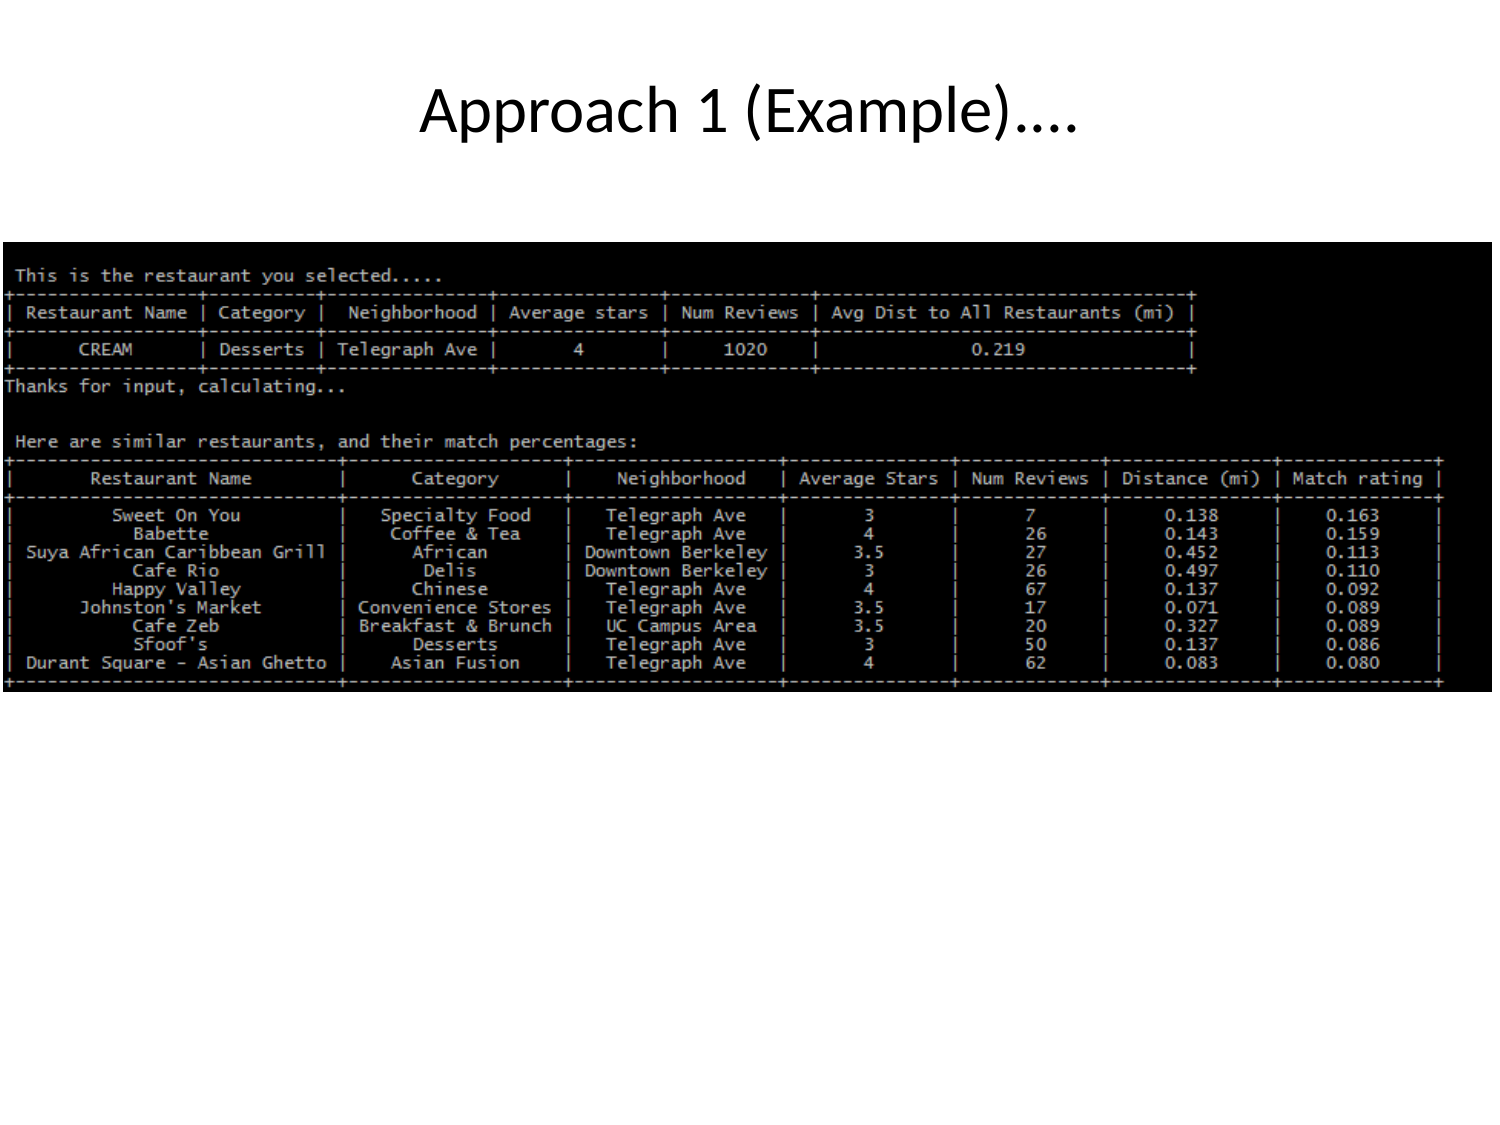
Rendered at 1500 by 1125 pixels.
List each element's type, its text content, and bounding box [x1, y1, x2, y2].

title Approach 1 (Example).... [75, 12, 1425, 200]
picture [3, 241, 1492, 692]
